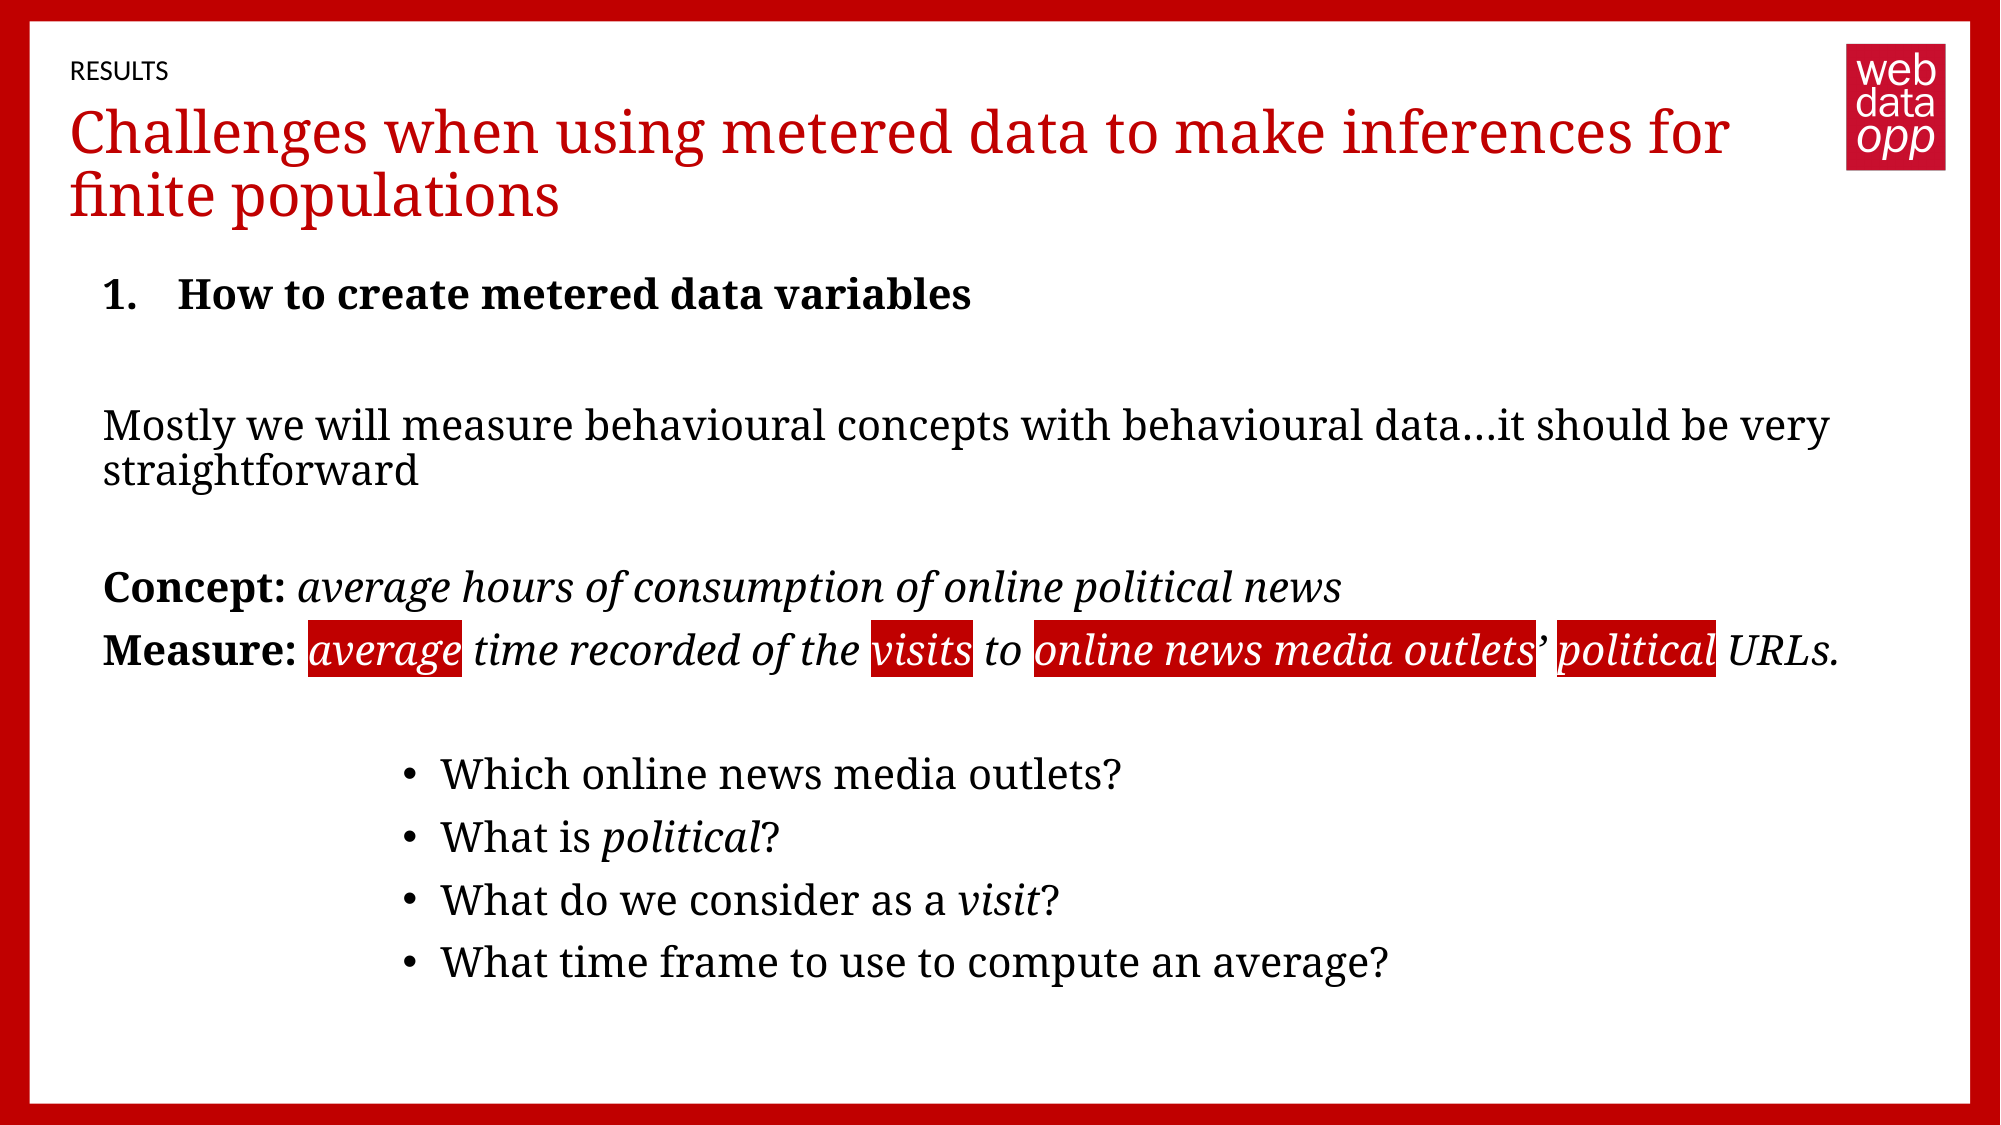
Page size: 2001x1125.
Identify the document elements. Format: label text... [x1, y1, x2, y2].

picture [1845, 42, 1948, 174]
list RESULTS [54, 48, 1747, 95]
list How to create metered data variables Mostly we will measure behavioural concepts with behavioural data…it should be very straightforward Concept: average hours of consumption of online political news Measure: average time recorded of the visits to online news media outlets’ political URLs. Which online news media outlets? What is political? What do we consider as a visit? What time frame to use to compute an average? [87, 265, 1913, 1047]
title Challenges when using metered data to make inferences for finite populations [54, 130, 1807, 202]
